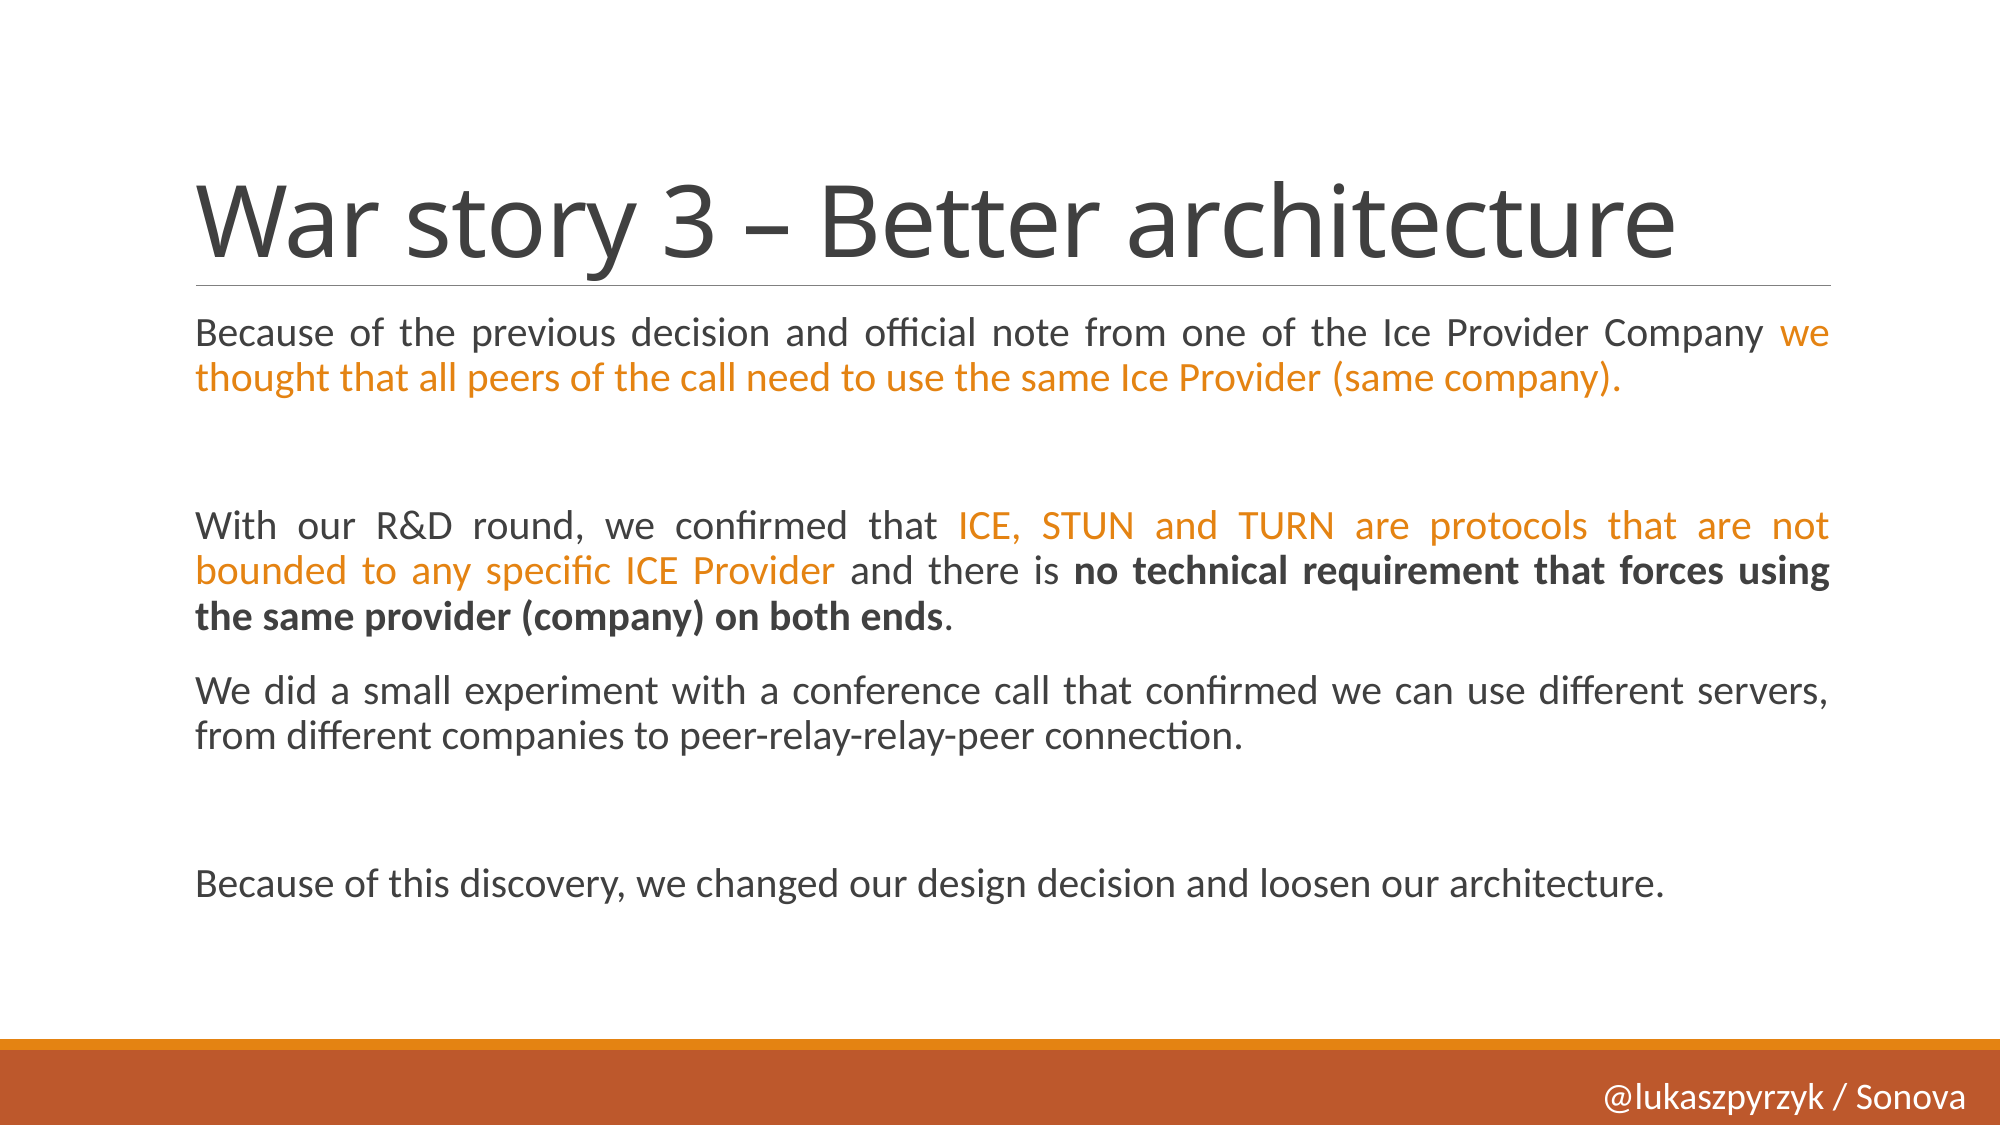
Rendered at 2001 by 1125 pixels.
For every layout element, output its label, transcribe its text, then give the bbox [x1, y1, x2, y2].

text_box @lukaszpyrzyk / Sonova [1586, 1064, 1982, 1125]
list Because of the previous decision and official note from one of the Ice Provider Company we thought that all peers of the call need to use the same Ice Provider (same company). With our R&D round, we confirmed that ICE, STUN and TURN are protocols that are not bounded to any specific ICE Provider and there is no technical requirement that forces using the same provider (company) on both ends. We did a small experiment with a conference call that confirmed we can use different servers, from different companies to peer-relay-relay-peer connection. Because of this discovery, we changed our design decision and loosen our architecture. [180, 302, 1830, 963]
title War story 3 – Better architecture [180, 47, 1830, 285]
